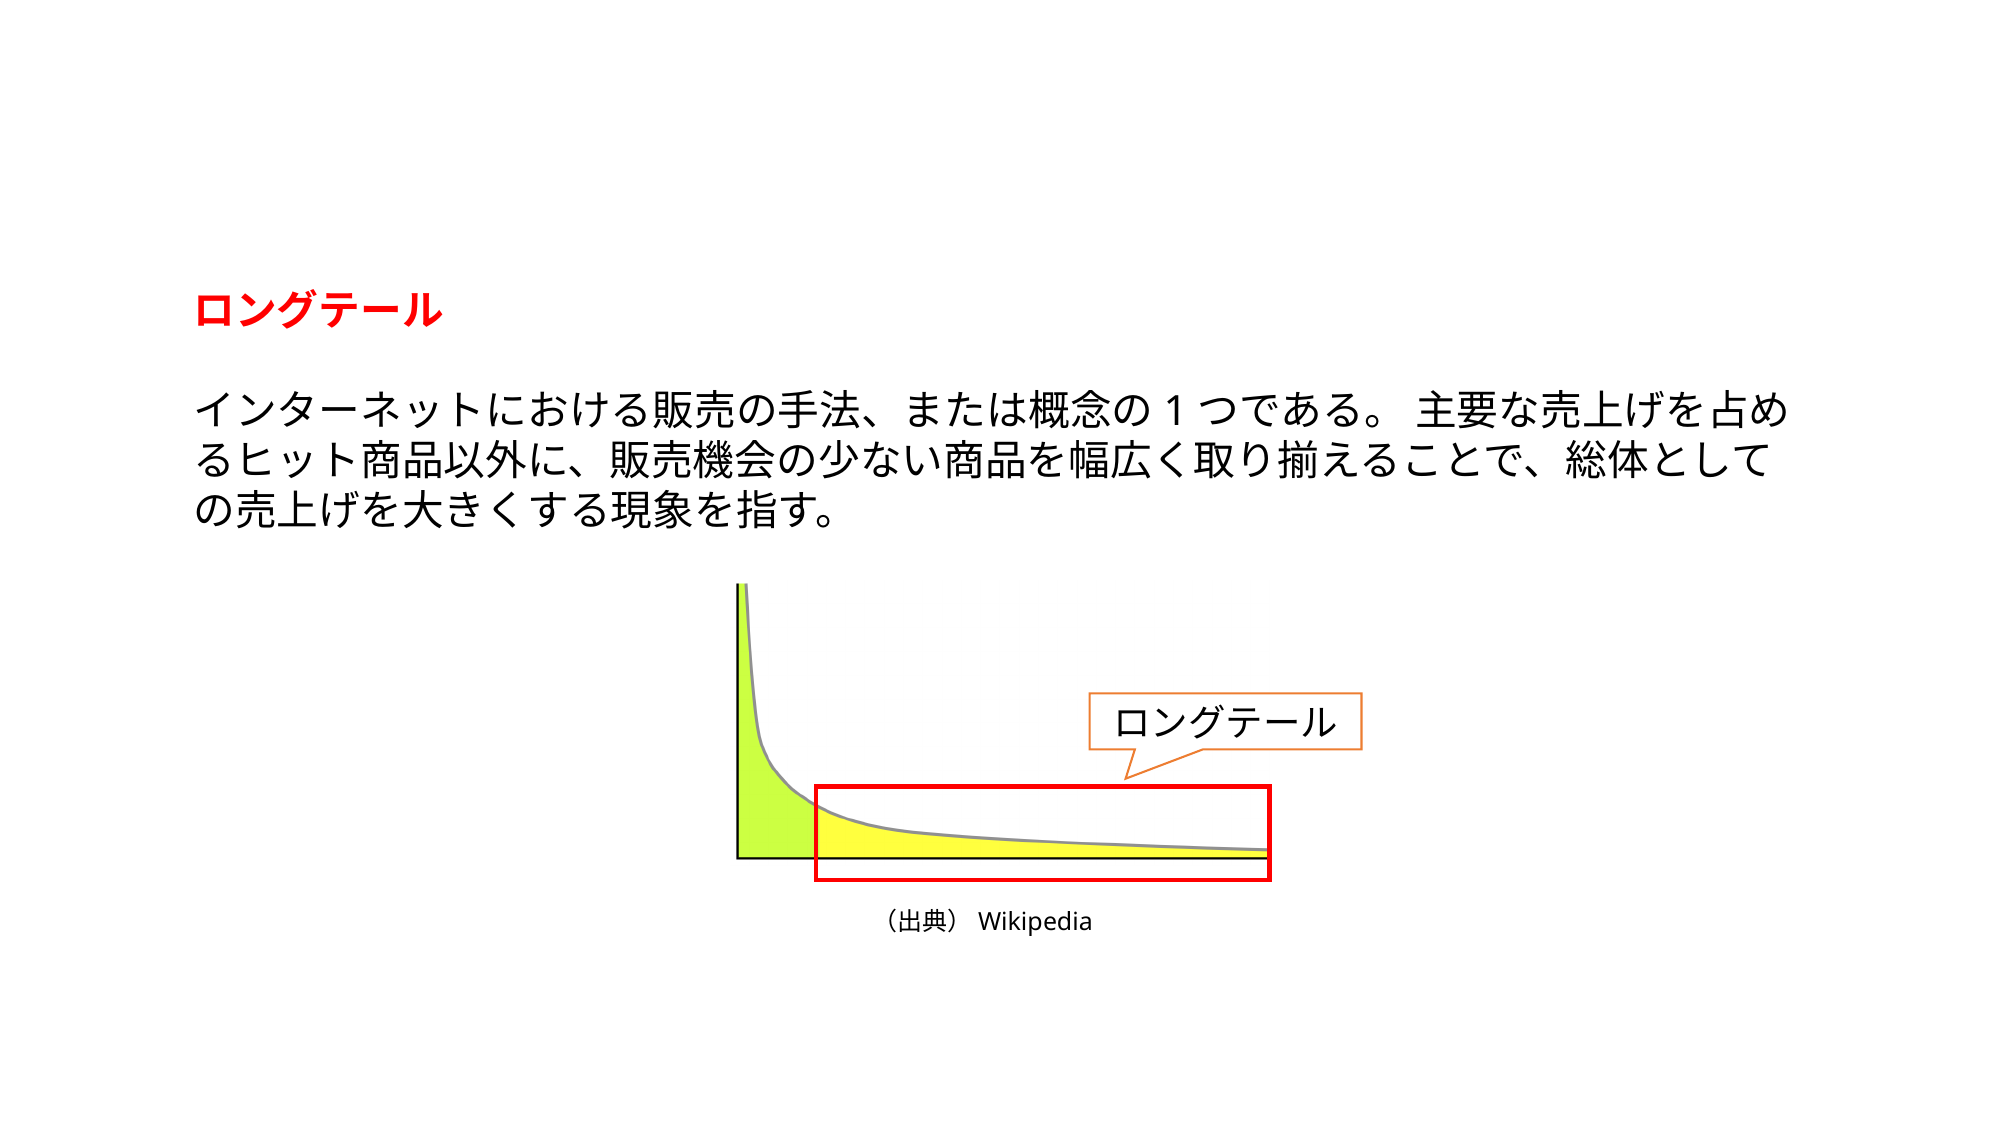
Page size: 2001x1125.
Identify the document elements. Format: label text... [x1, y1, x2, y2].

picture [730, 580, 1270, 866]
text_box ロングテール インターネットにおける販売の手法、または概念の1つである。 主要な売上げを占めるヒット商品以外に、販売機会の少ない商品を幅広く取り揃えることで、総体としての売上げを大きくする現象を指す。 [178, 276, 1822, 542]
text_box [815, 785, 1271, 881]
text_box （出典）Wikipedia [857, 898, 1172, 943]
text_box ロングテール [1270, 692, 1363, 751]
